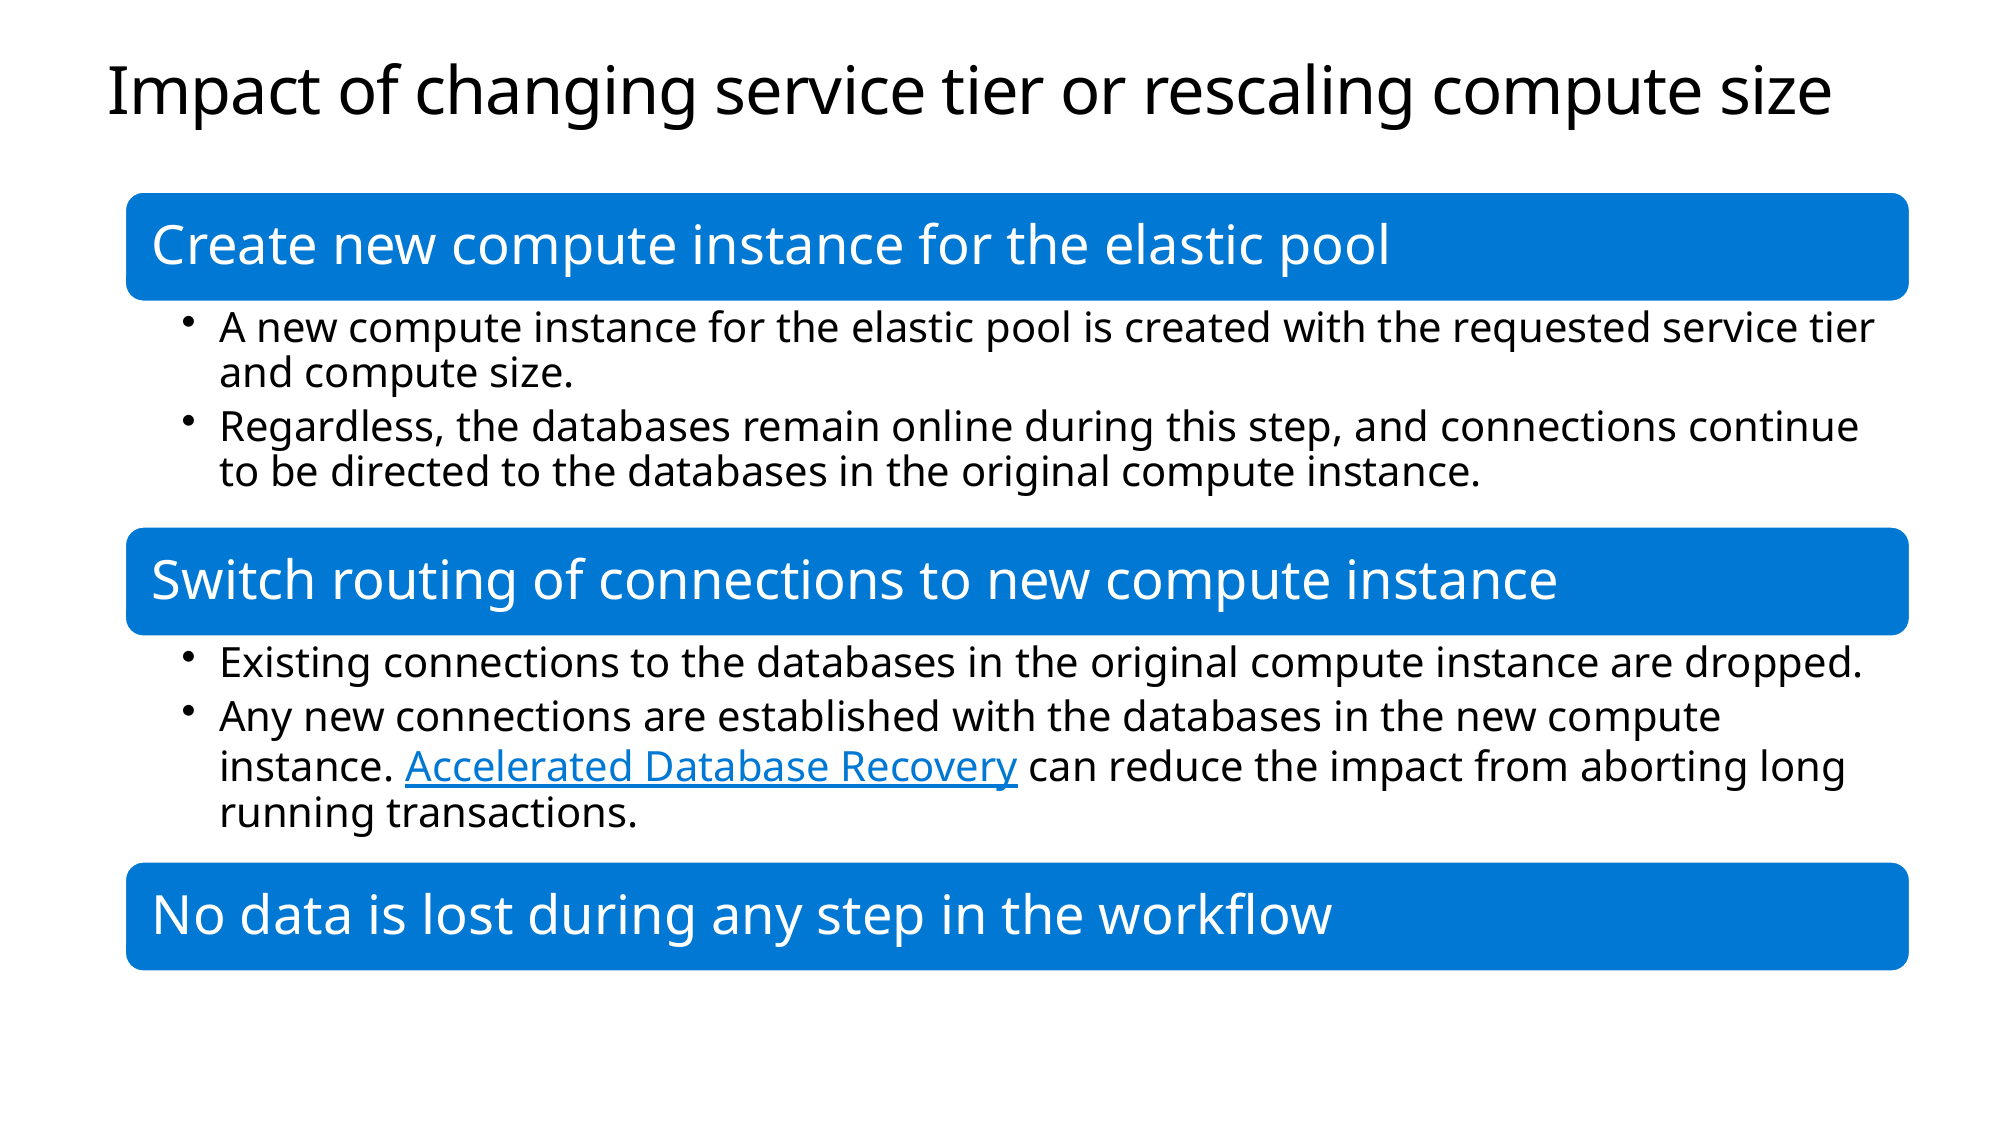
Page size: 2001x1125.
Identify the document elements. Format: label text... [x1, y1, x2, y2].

title Impact of changing service tier or rescaling compute size [107, 52, 1893, 129]
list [124, 186, 1910, 977]
